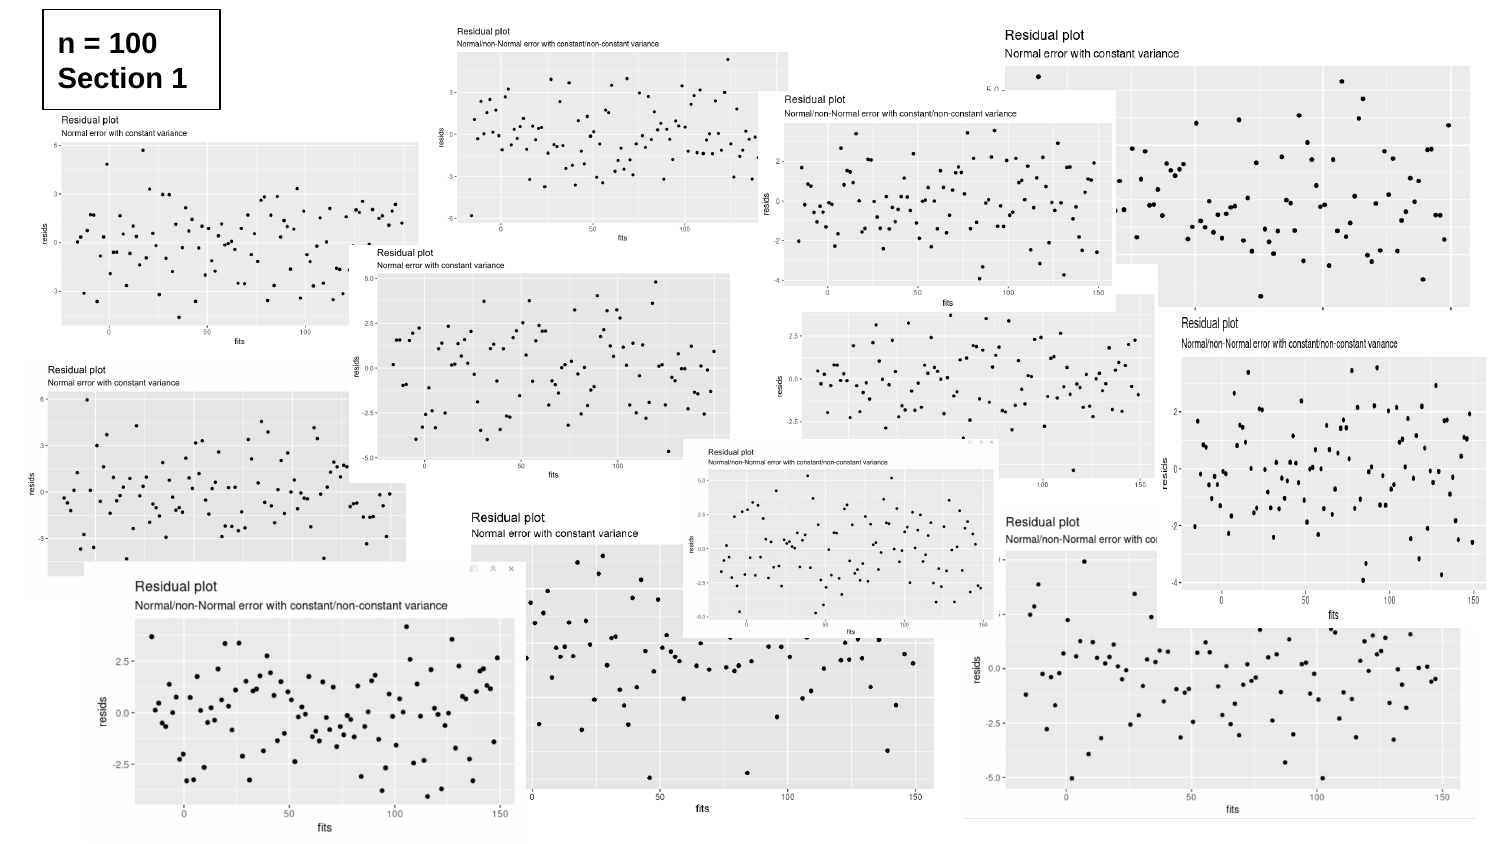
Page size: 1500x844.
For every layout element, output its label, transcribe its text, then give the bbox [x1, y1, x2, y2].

text_box n = 100 Section 1 [42, 9, 221, 110]
picture [24, 24, 1490, 844]
